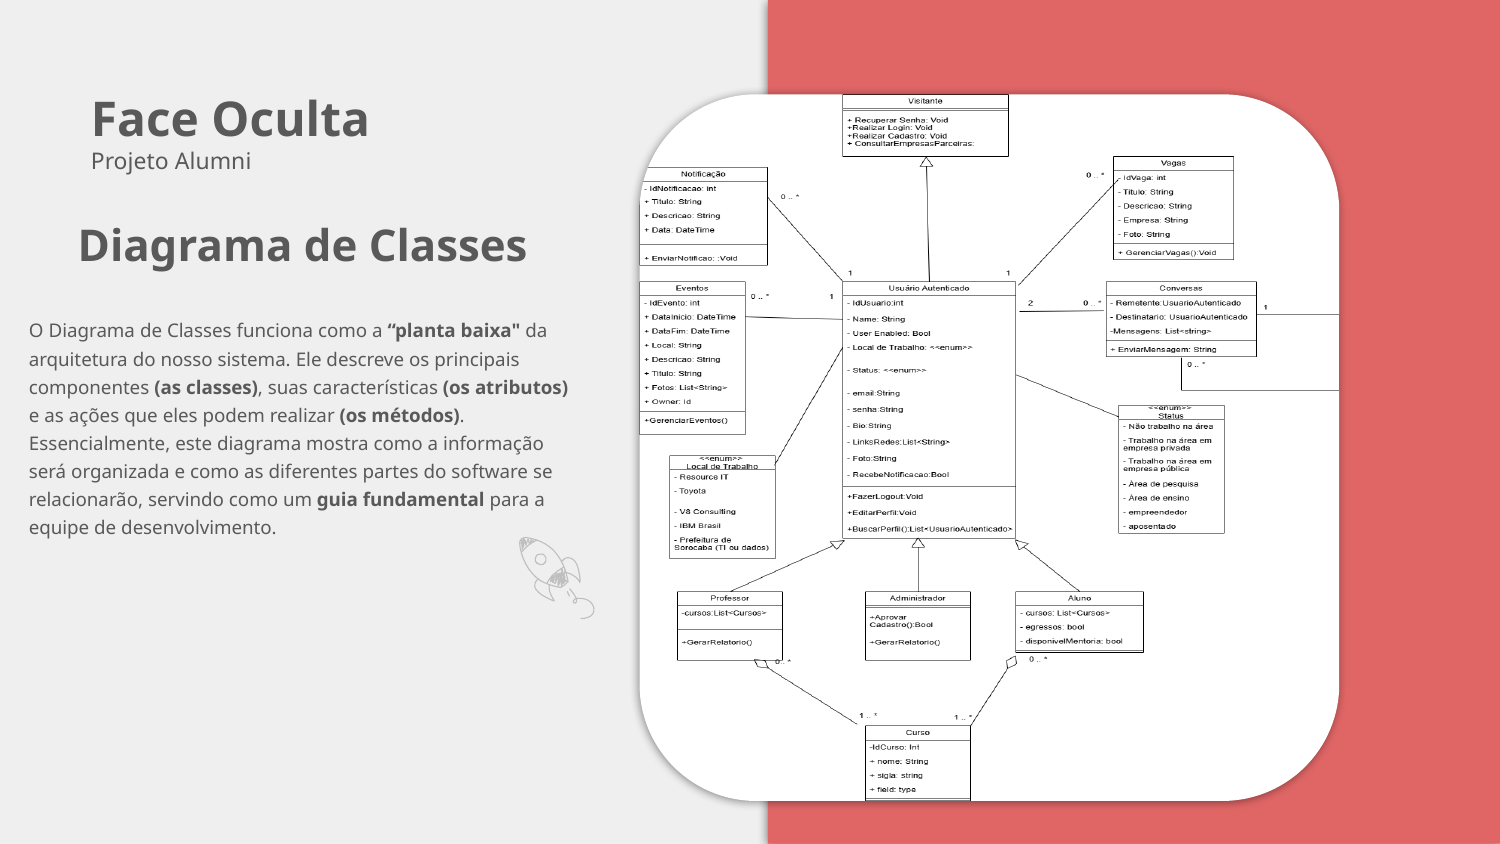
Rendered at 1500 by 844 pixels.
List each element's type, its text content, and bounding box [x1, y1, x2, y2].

text_box Diagrama de Classes [62, 212, 564, 285]
picture [639, 94, 1340, 802]
text_box [767, 0, 1500, 844]
text_box O Diagrama de Classes funciona como a “planta baixa" da arquitetura do nosso sistema. Ele descreve os principais componentes (as classes), suas características (os atributos) e as ações que eles podem realizar (os métodos). Essencialmente, este diagrama mostra como a informação será organizada e como as diferentes partes do software se relacionarão, servindo como um guia fundamental para a equipe de desenvolvimento. [29, 313, 585, 429]
text_box Face Oculta Projeto Alumni [76, 100, 395, 212]
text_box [518, 536, 596, 620]
